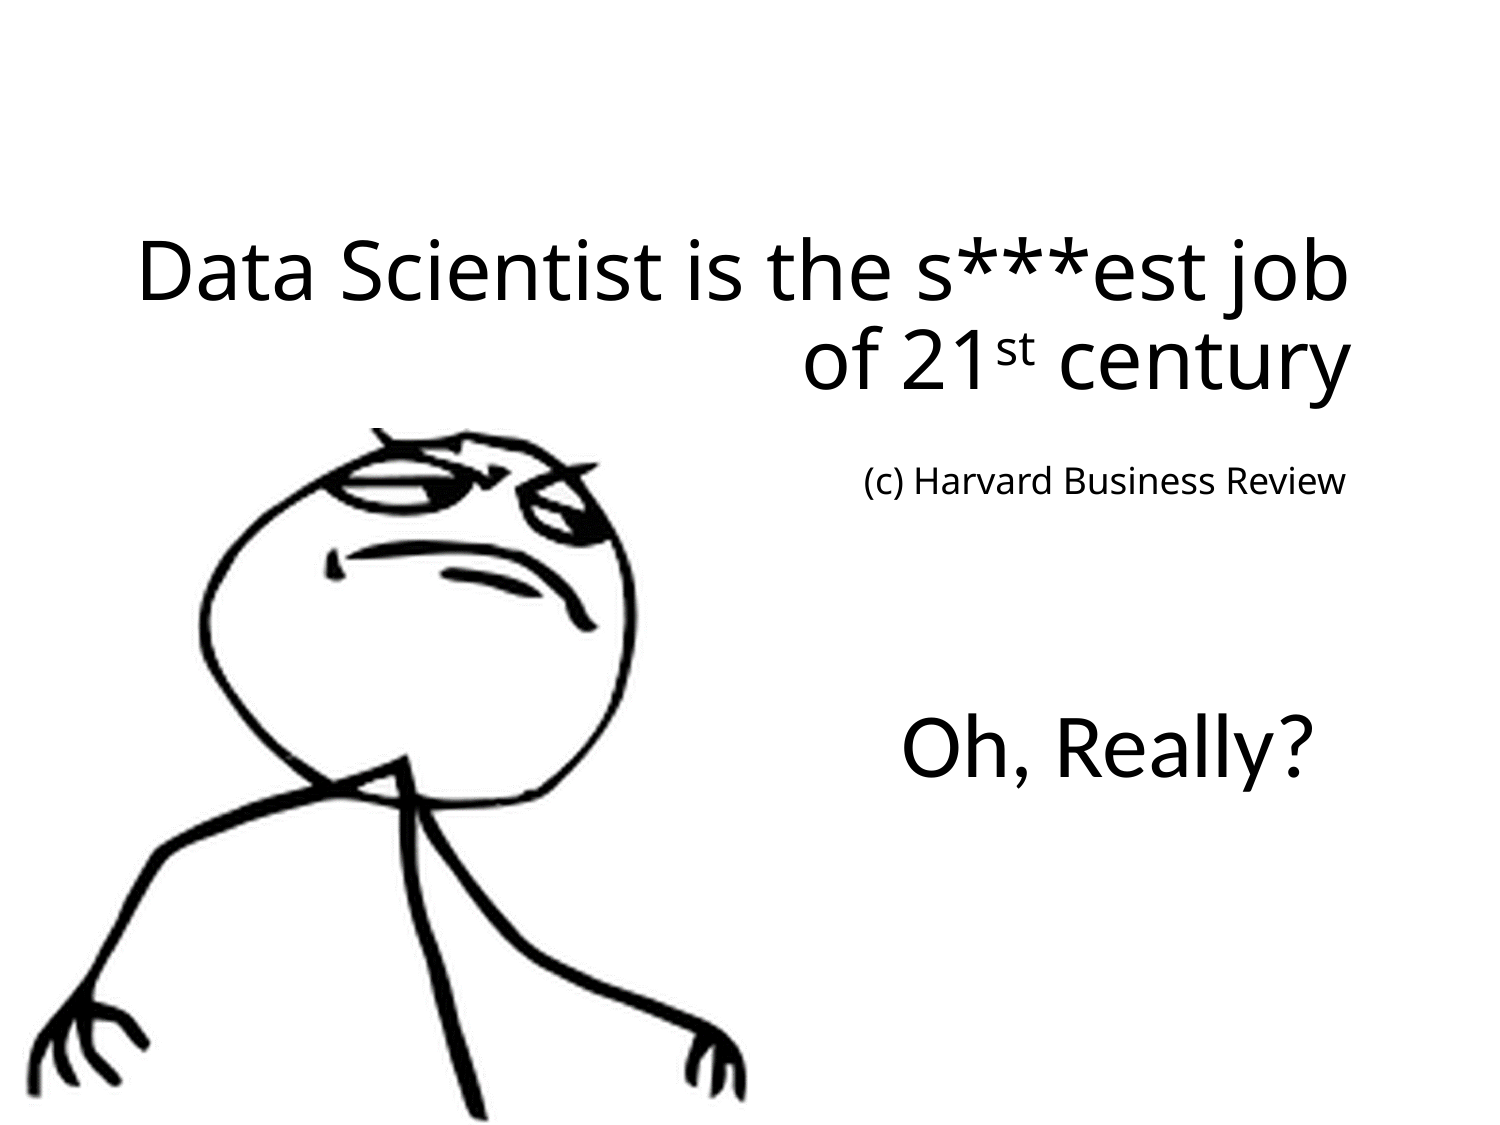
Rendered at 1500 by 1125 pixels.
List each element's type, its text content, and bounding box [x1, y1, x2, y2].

title Data Scientist is the s***est job of 21st century (c) Harvard Business Review [112, 164, 1388, 646]
picture [22, 428, 750, 1125]
text_box Oh, Really? [875, 678, 1346, 803]
